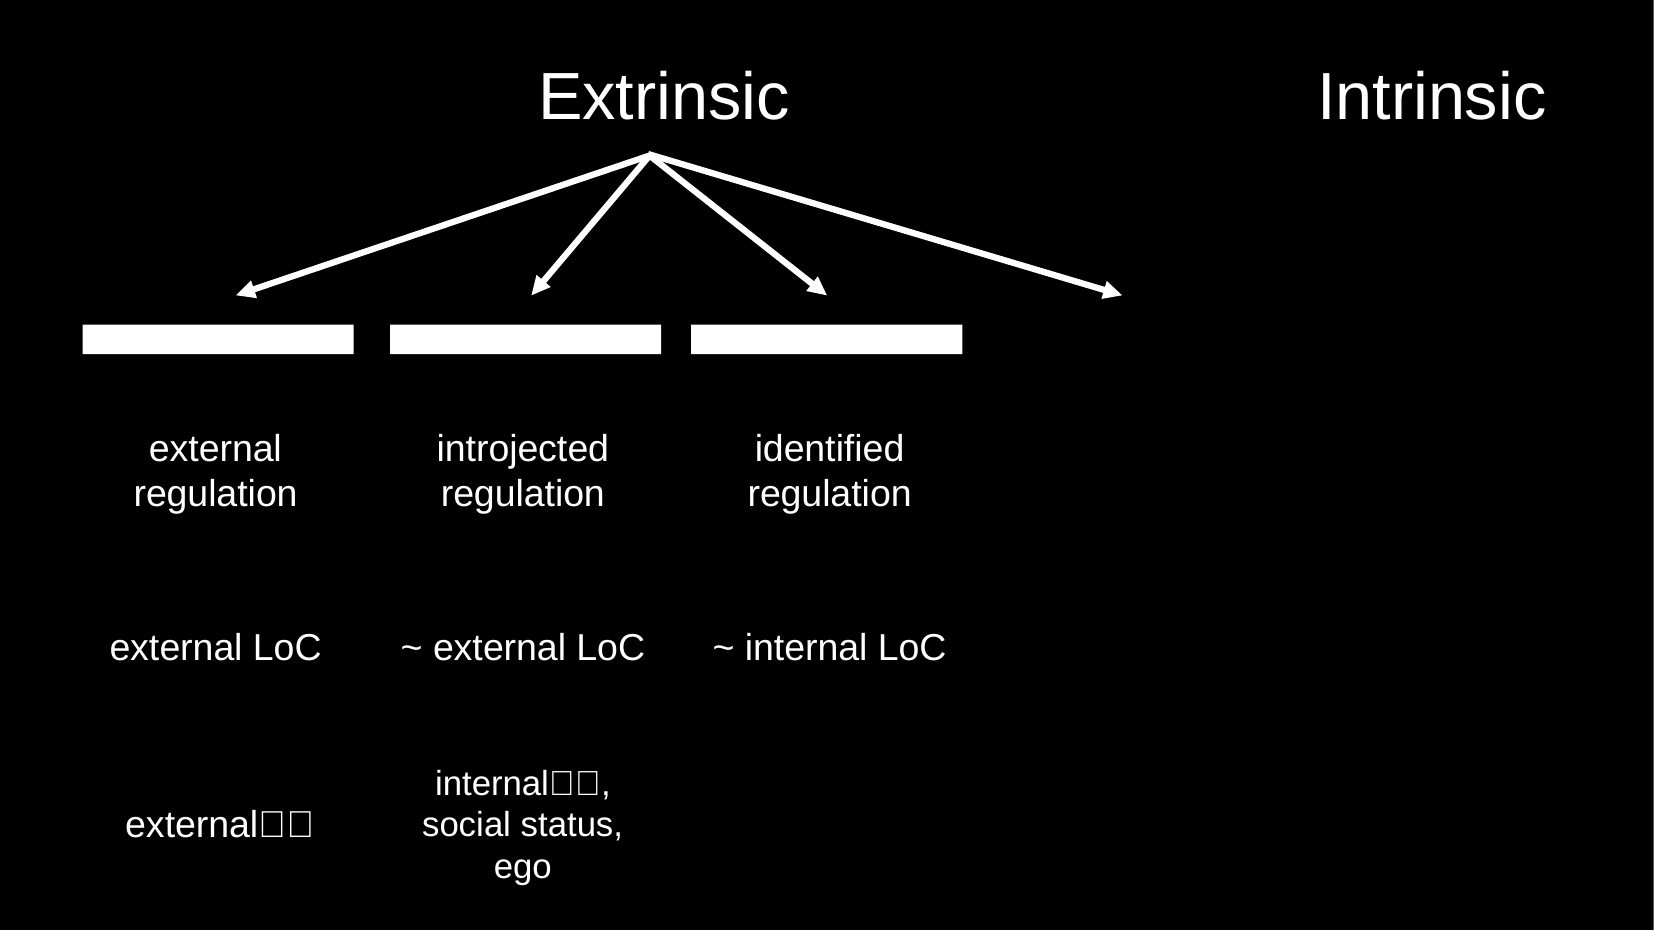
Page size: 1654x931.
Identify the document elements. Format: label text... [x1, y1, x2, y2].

list external regulation [82, 405, 349, 532]
list Extrinsic [531, 29, 798, 156]
text_box [649, 155, 827, 296]
list ~ external LoC [390, 582, 656, 709]
text_box [691, 324, 963, 355]
text_box [82, 324, 354, 355]
list identified regulation [696, 405, 963, 532]
text_box [236, 155, 649, 298]
text_box [531, 156, 650, 296]
list internal🥕🏒, social status, ego [390, 759, 656, 886]
list external LoC [82, 582, 349, 709]
list Intrinsic [1299, 29, 1565, 156]
text_box [648, 153, 1123, 298]
list external🥕🏒 [87, 759, 353, 886]
list ~ internal LoC [696, 582, 963, 709]
text_box [390, 324, 662, 355]
list introjected regulation [390, 405, 656, 532]
